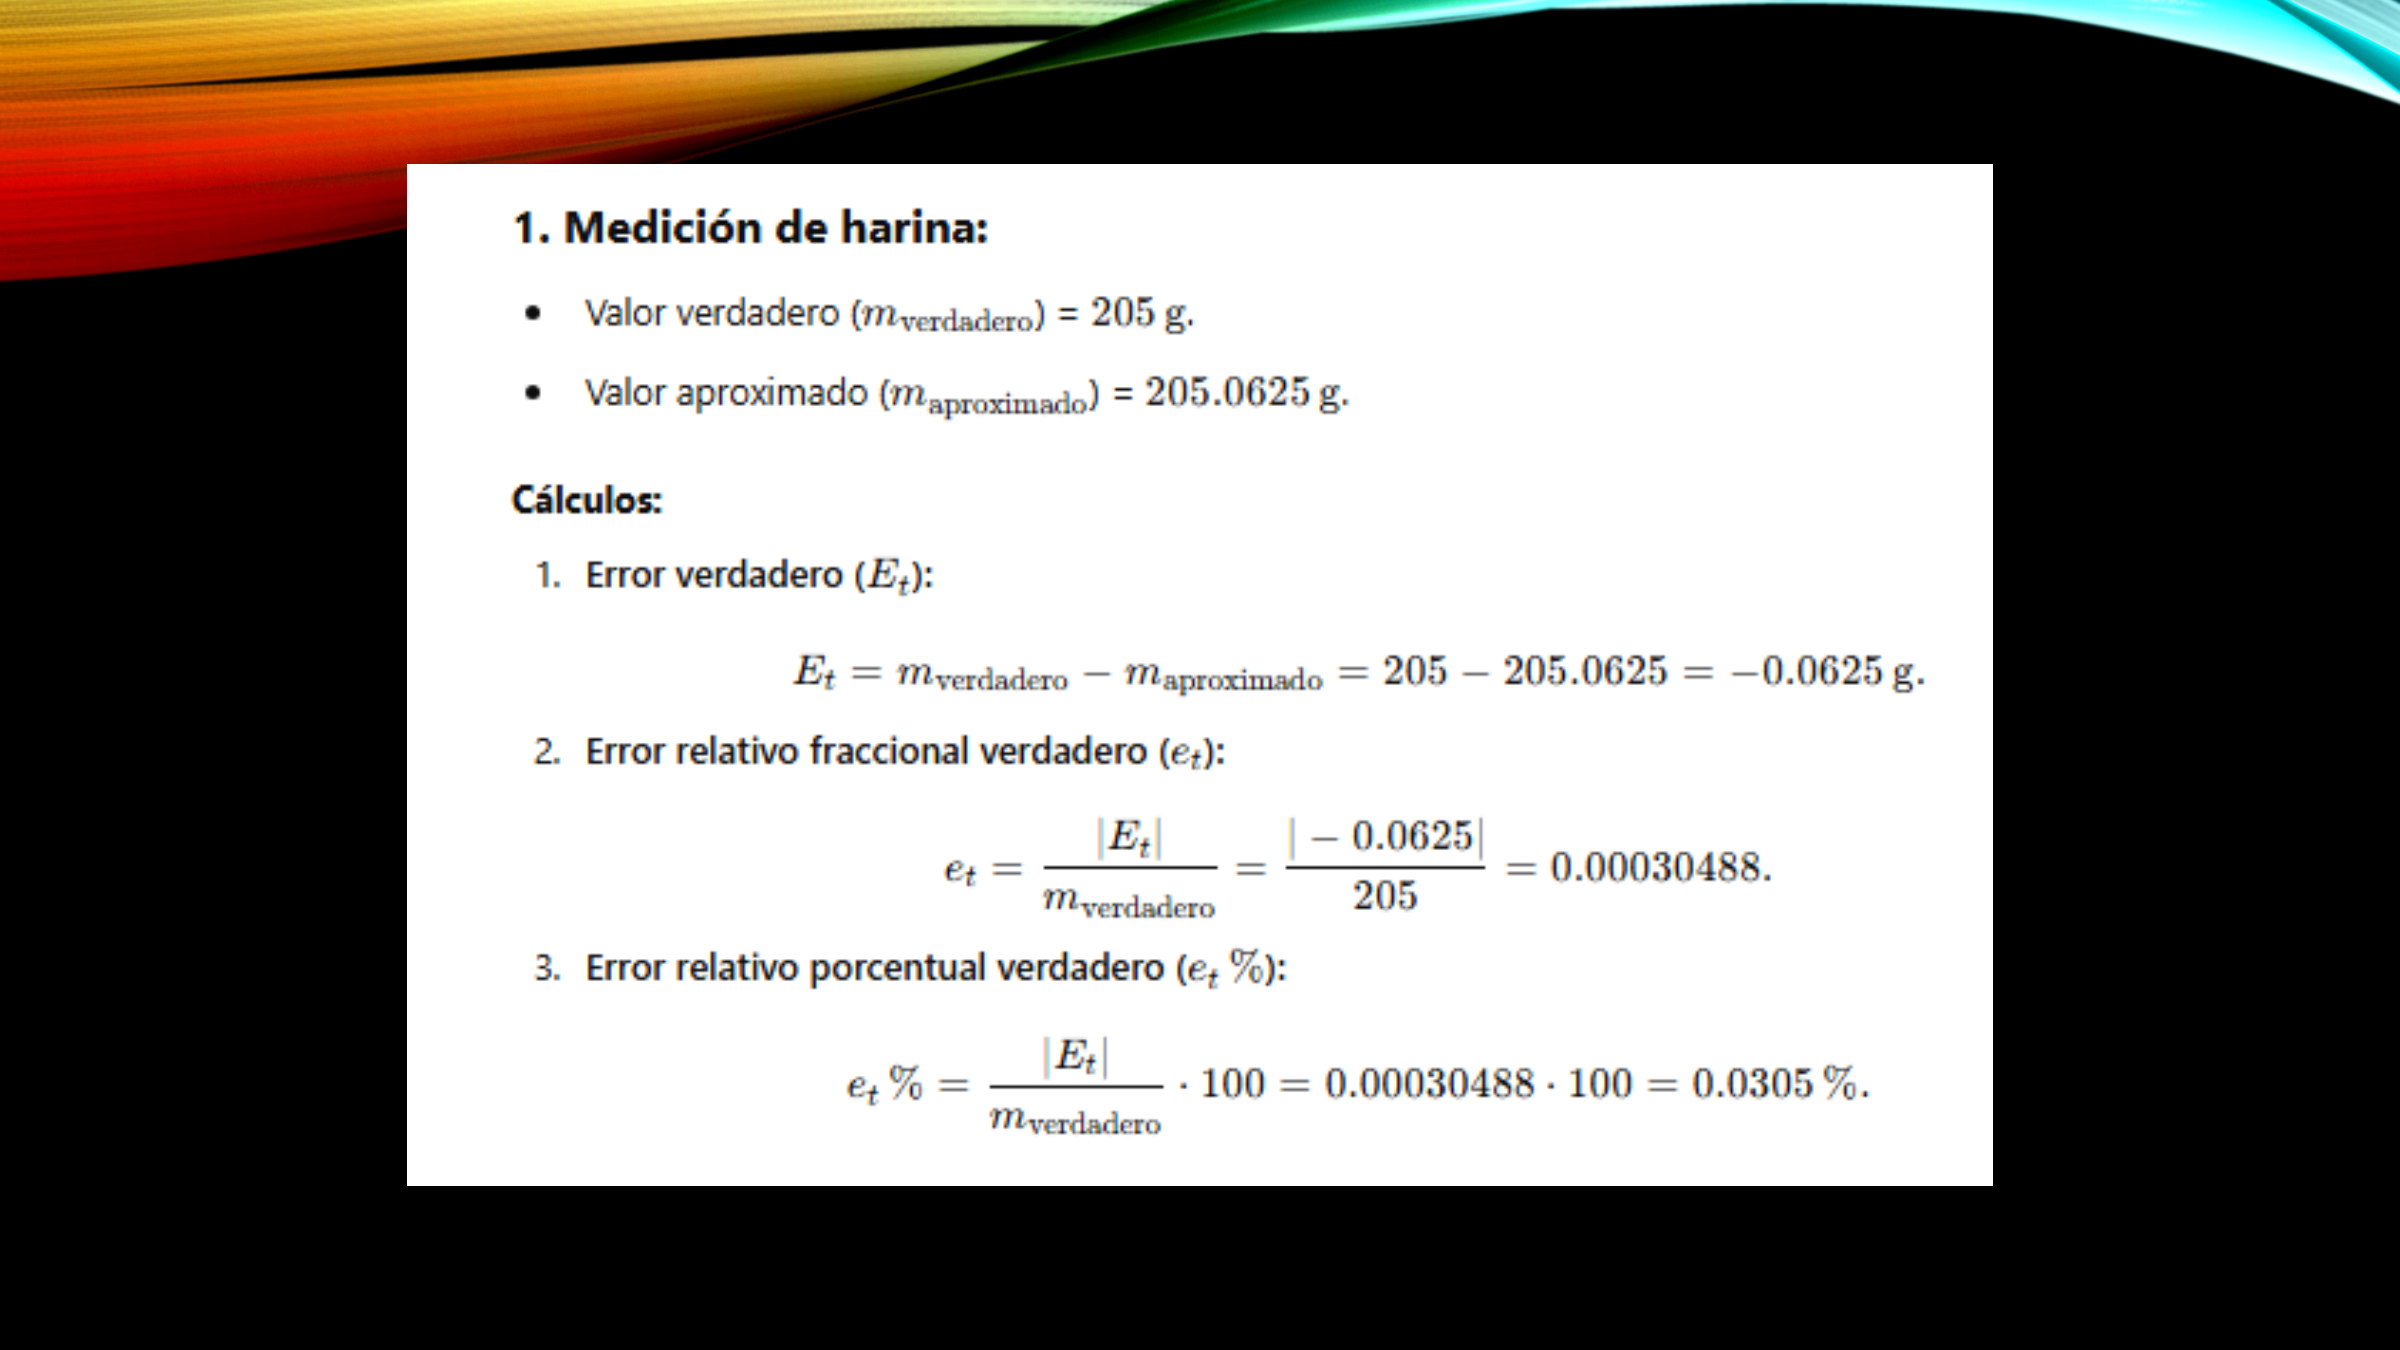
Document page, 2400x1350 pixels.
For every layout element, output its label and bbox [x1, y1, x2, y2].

picture [0, 0, 2400, 1186]
